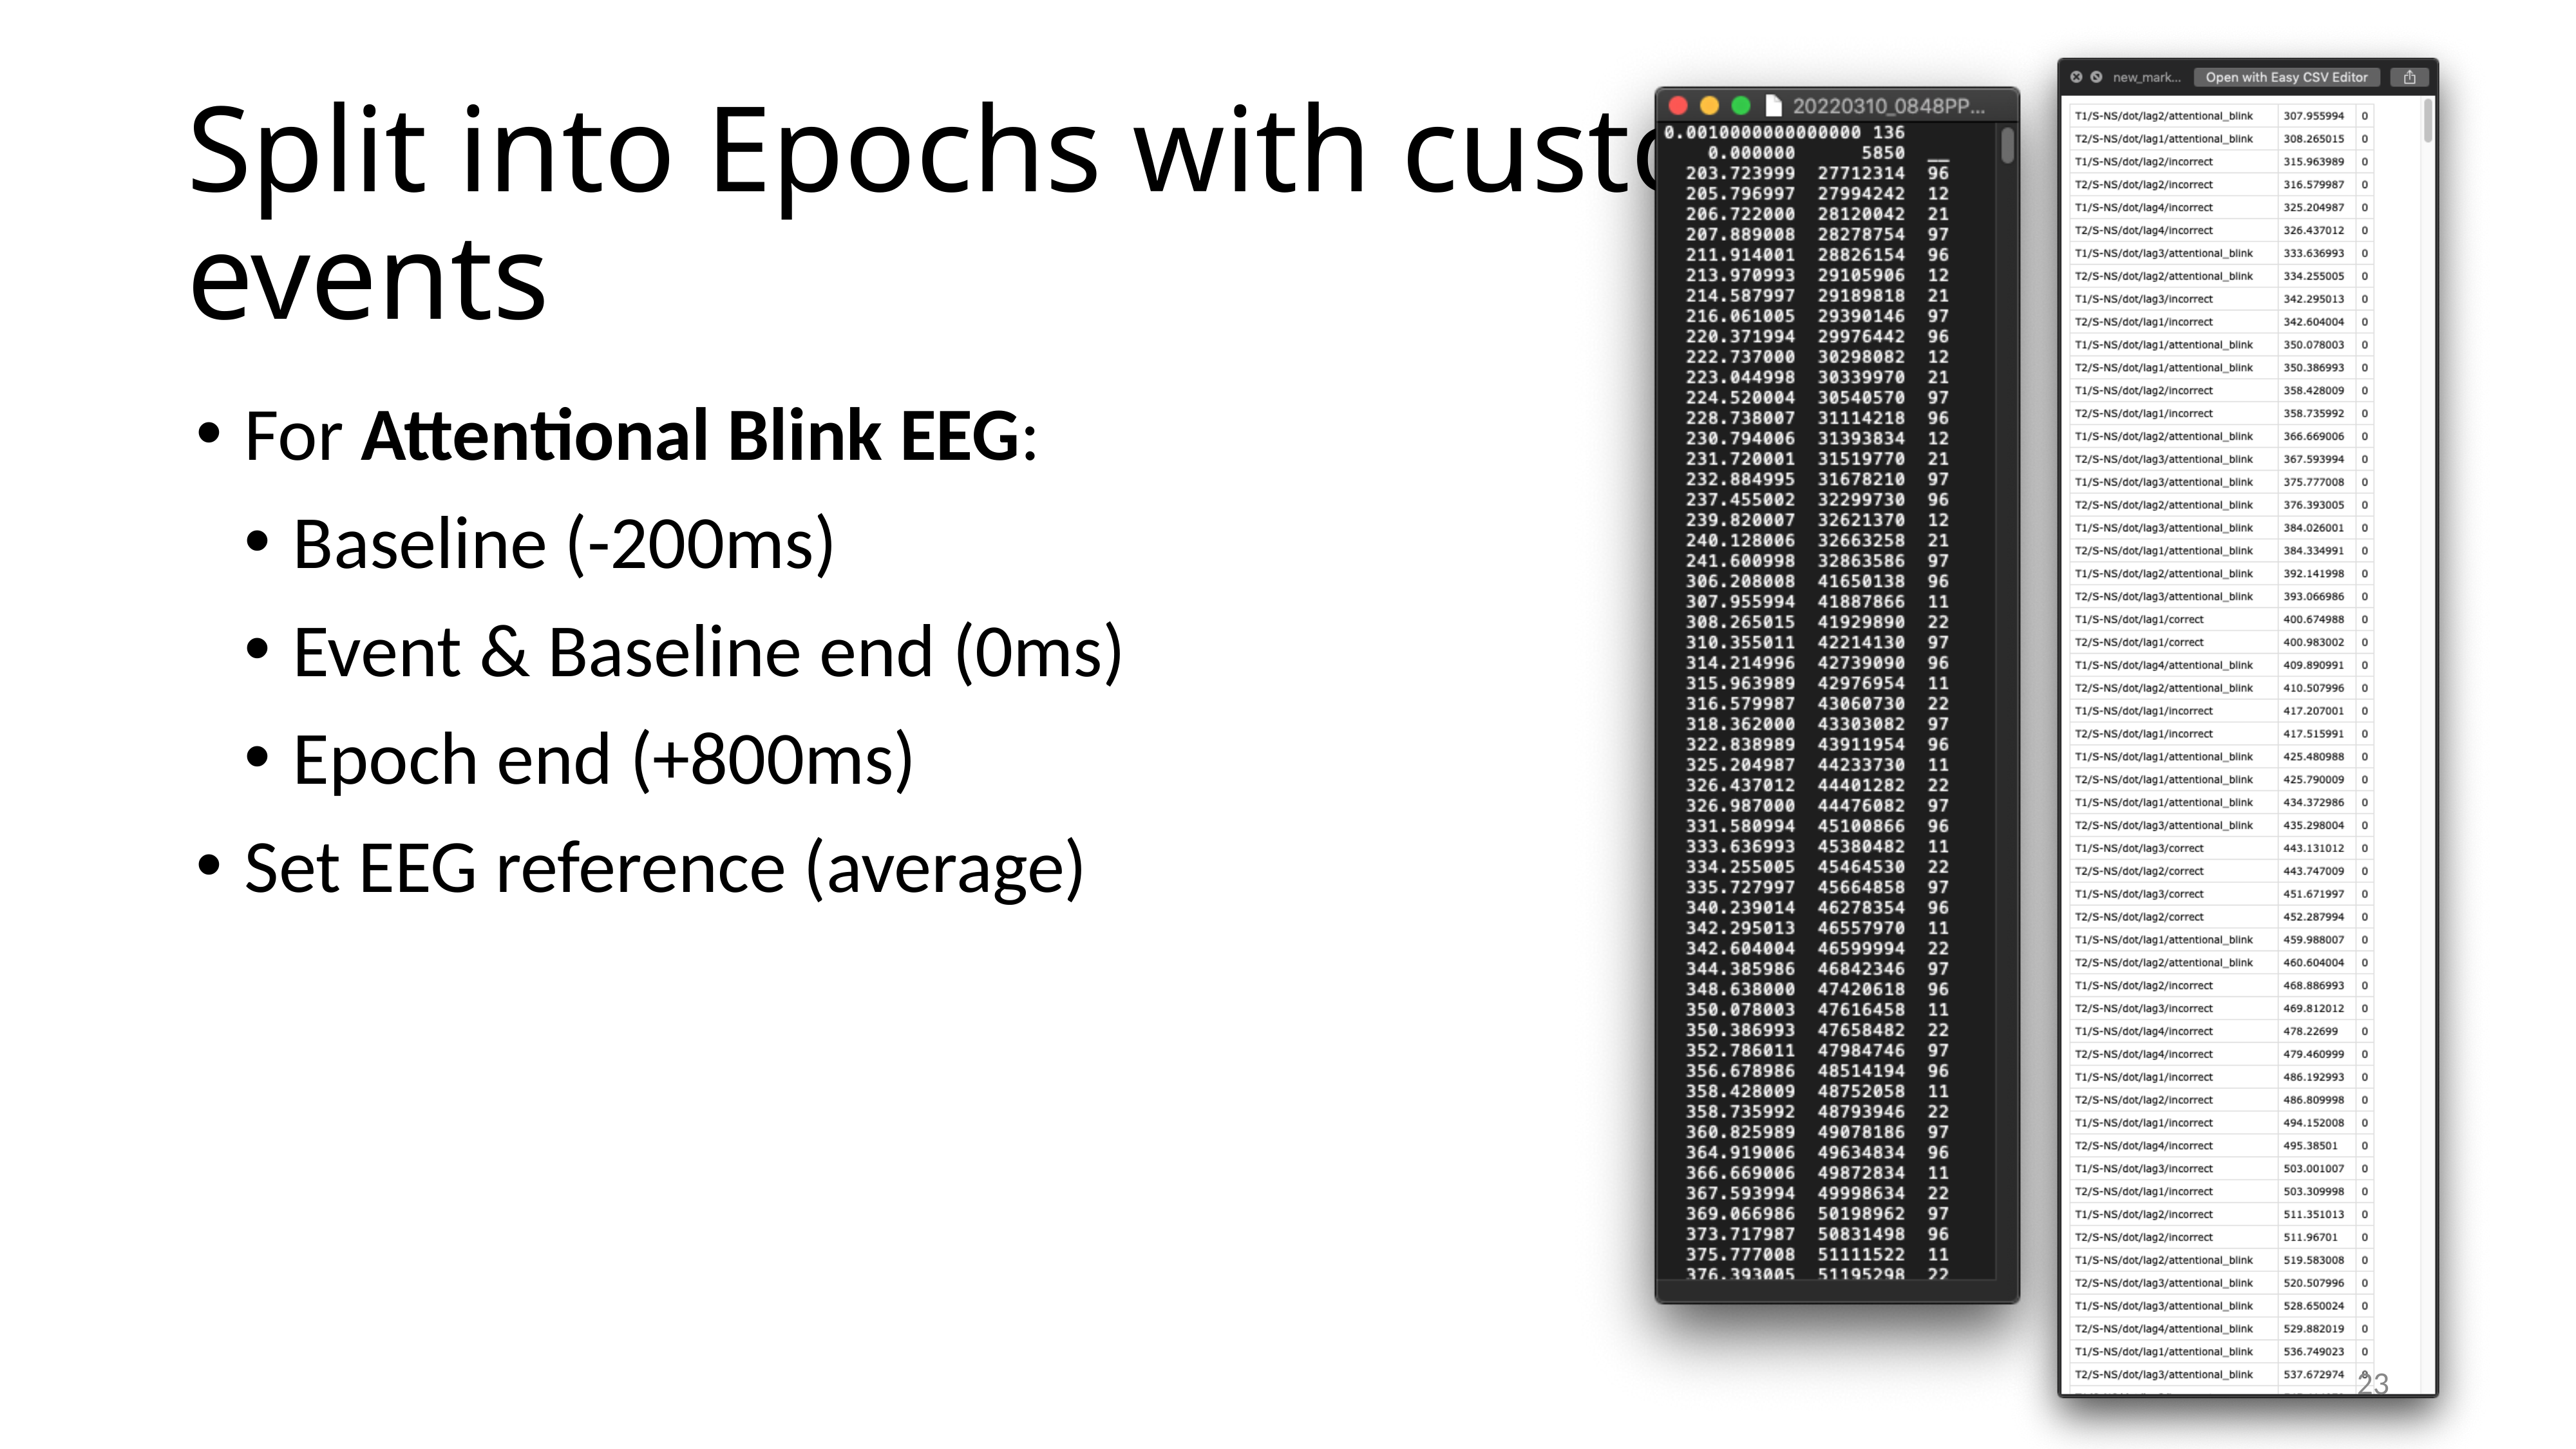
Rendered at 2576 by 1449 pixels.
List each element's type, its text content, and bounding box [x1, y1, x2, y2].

picture [1569, 21, 2494, 1449]
text_box For Attentional Blink EEG: Baseline (-200ms) Event & Baseline end (0ms) Epoch end (+800ms) Set EEG reference (average) [186, 385, 1569, 1305]
title Split into Epochs with custom events [176, 77, 1569, 358]
